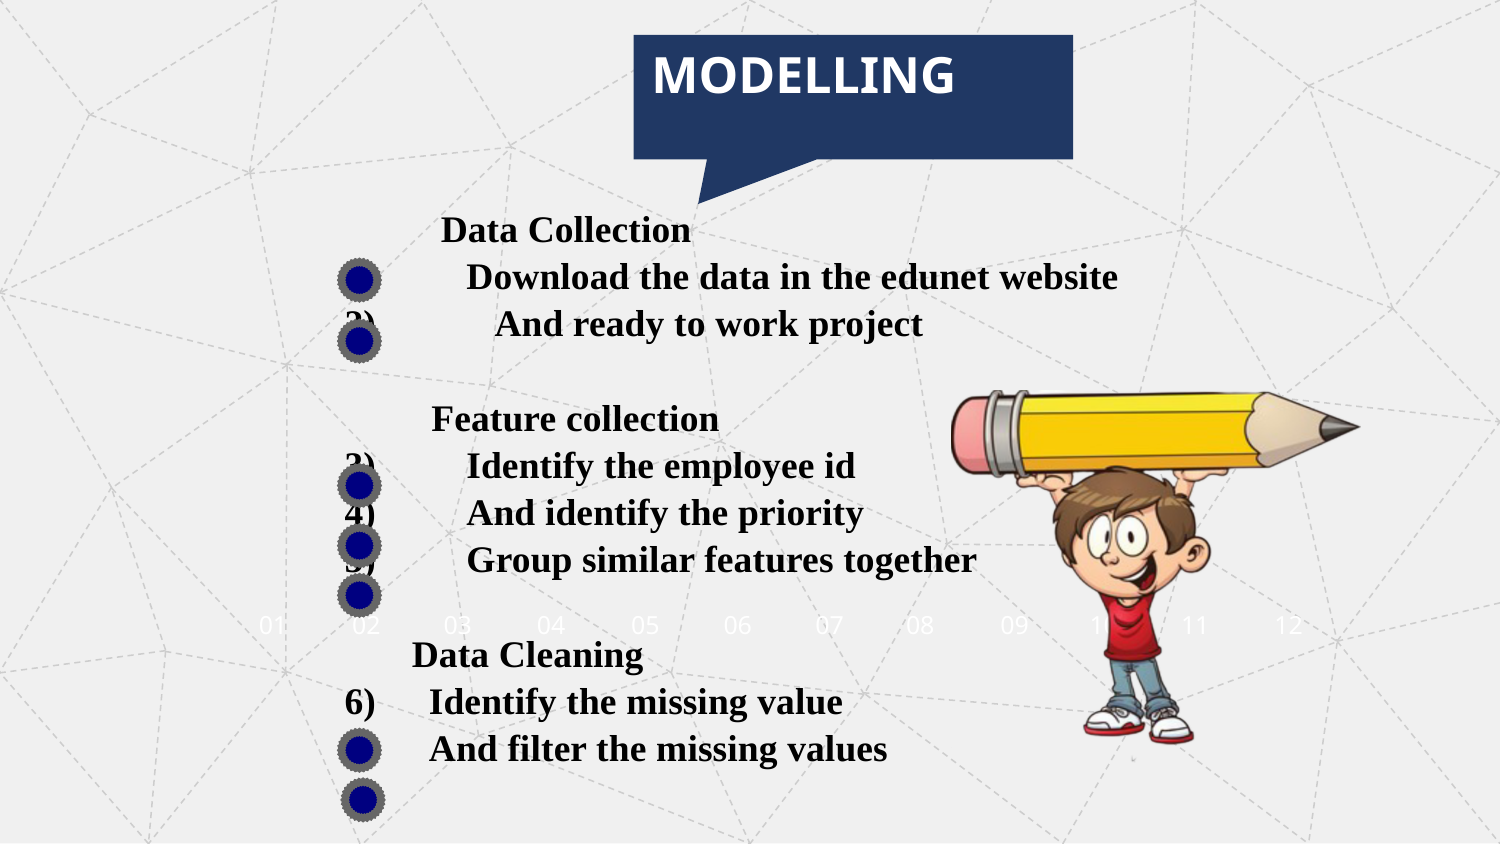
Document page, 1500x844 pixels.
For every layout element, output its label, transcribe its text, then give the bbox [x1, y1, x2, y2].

text_box [338, 729, 381, 771]
text_box [338, 259, 381, 301]
text_box Data Collection Download the data in the edunet website And ready to work project Feature collection Identify the employee id And identify the priority Group similar features together Data Cleaning Identify the missing value And filter the missing values [342, 202, 1500, 769]
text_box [246, 602, 951, 651]
text_box [338, 464, 381, 507]
text_box [338, 574, 381, 602]
text_box [338, 525, 381, 567]
picture [951, 390, 1361, 771]
text_box [338, 320, 381, 362]
text_box [342, 779, 384, 821]
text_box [633, 34, 1074, 160]
